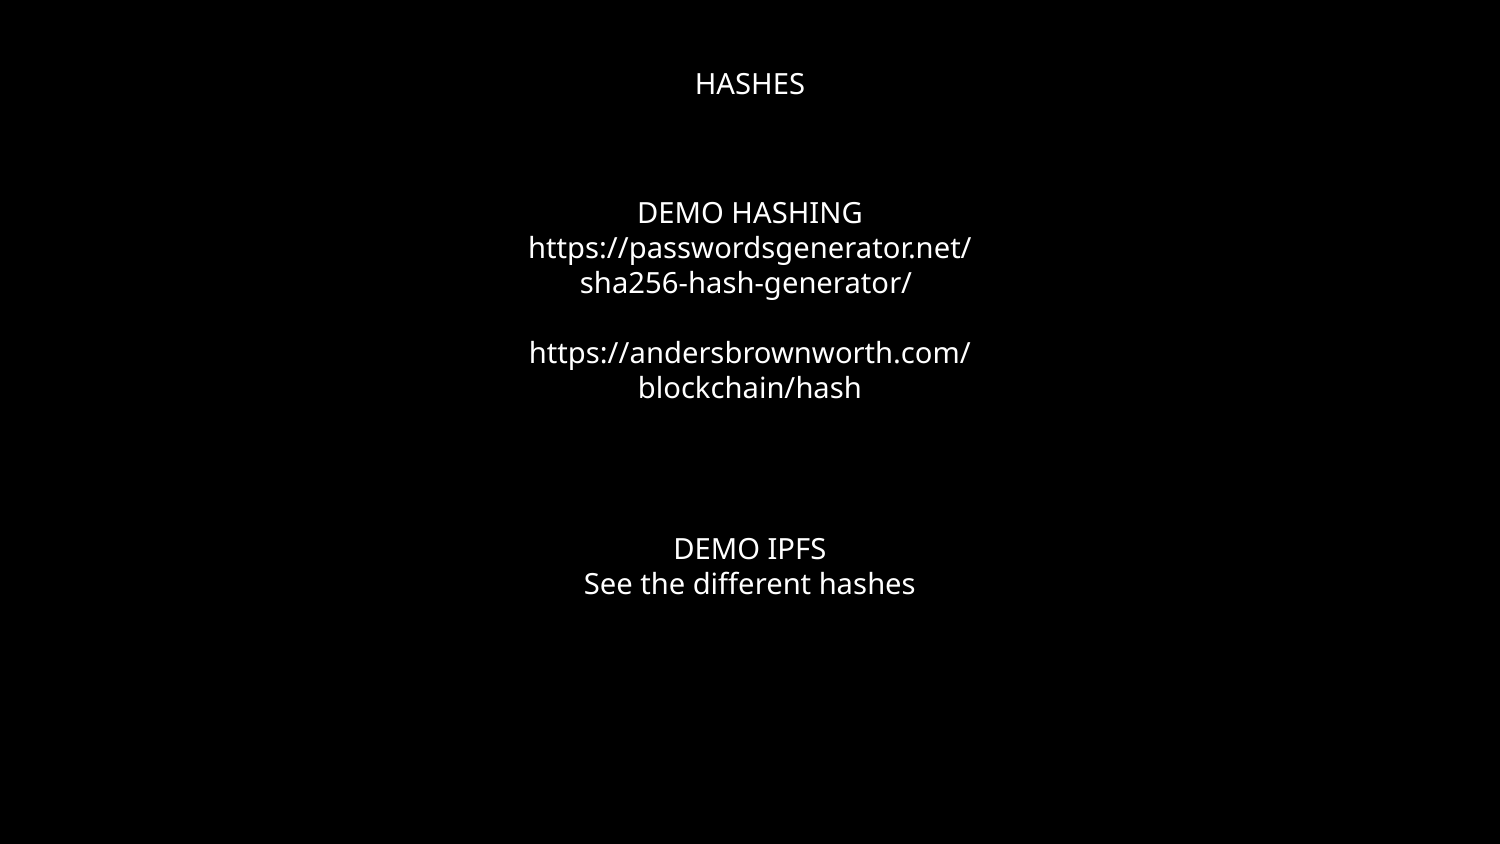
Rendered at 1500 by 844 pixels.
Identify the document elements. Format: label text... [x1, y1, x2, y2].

text_box DEMO IPFS See the different hashes [501, 515, 999, 616]
text_box HASHES [501, 50, 999, 116]
text_box DEMO HASHING https://passwordsgenerator.net/sha256-hash-generator/ https://andersbrownworth.com/blockchain/hash [501, 179, 999, 420]
